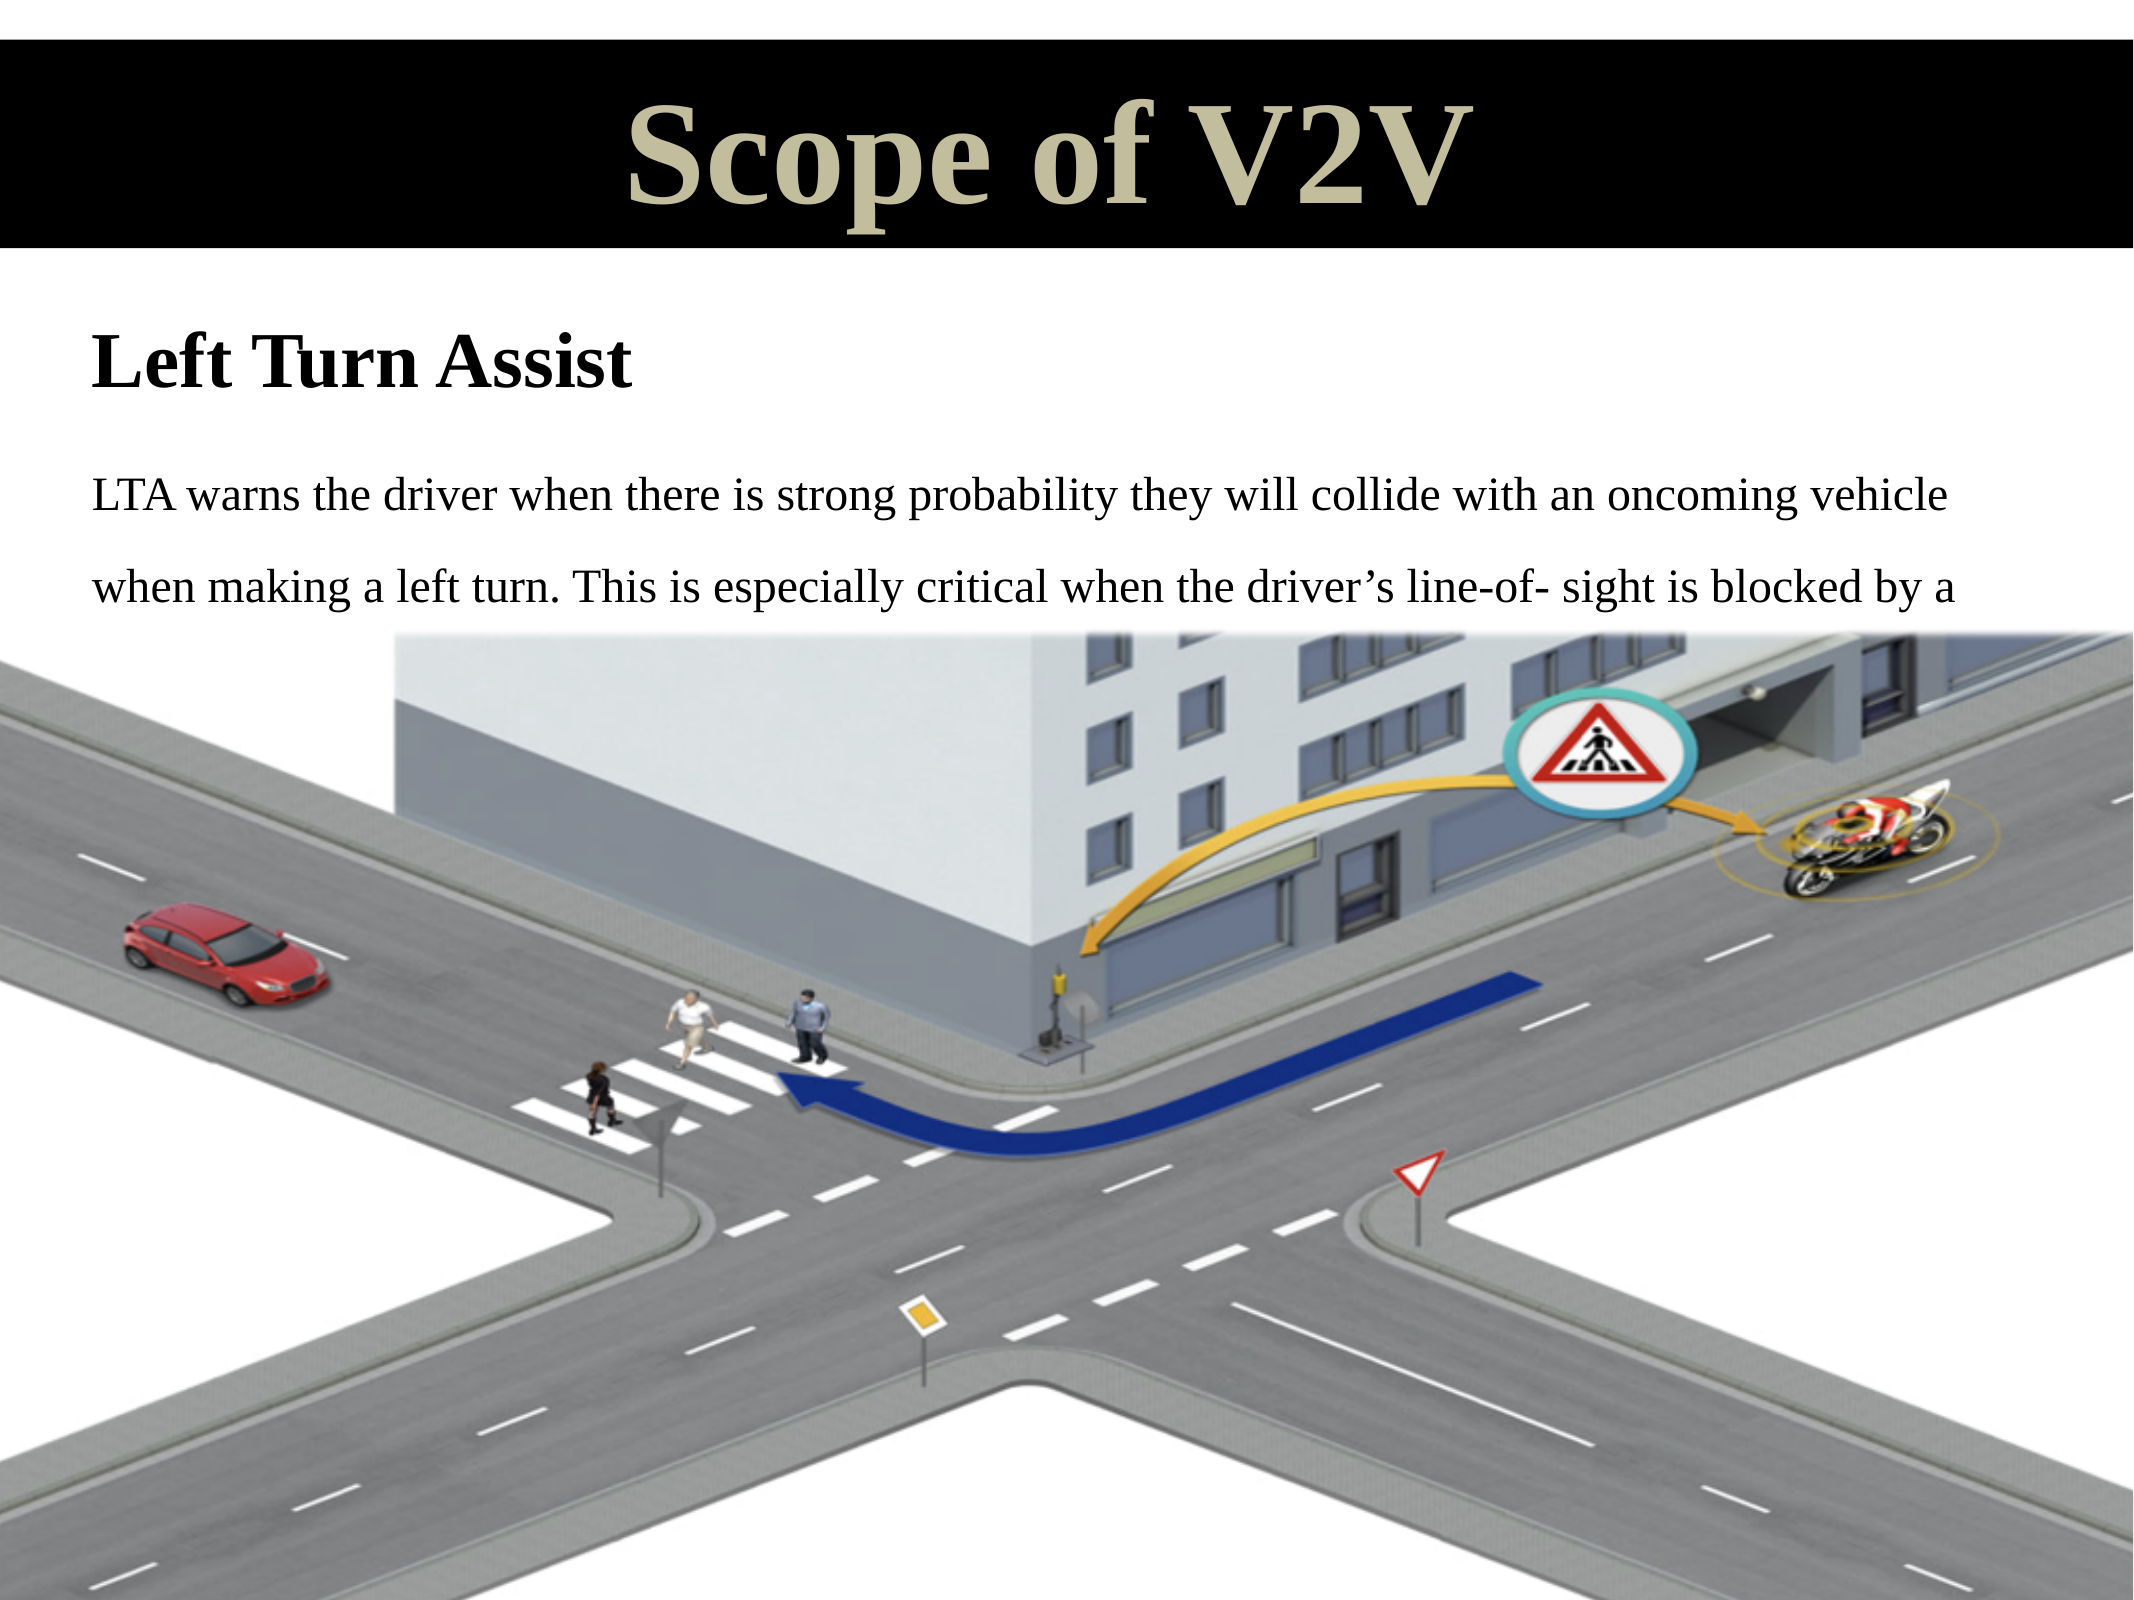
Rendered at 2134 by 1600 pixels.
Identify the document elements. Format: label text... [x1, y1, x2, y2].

picture [0, 627, 2134, 1600]
list Left Turn Assist LTA warns the driver when there is strong probability they will collide with an oncoming vehicle when making a left turn. This is especially critical when the driver’s line-of- sight is blocked by a vehicle also making a left turn from the opposite direction. [85, 265, 2048, 627]
title Scope of V2V [138, 11, 1995, 265]
text_box [1995, 39, 2134, 249]
text_box [0, 39, 138, 249]
